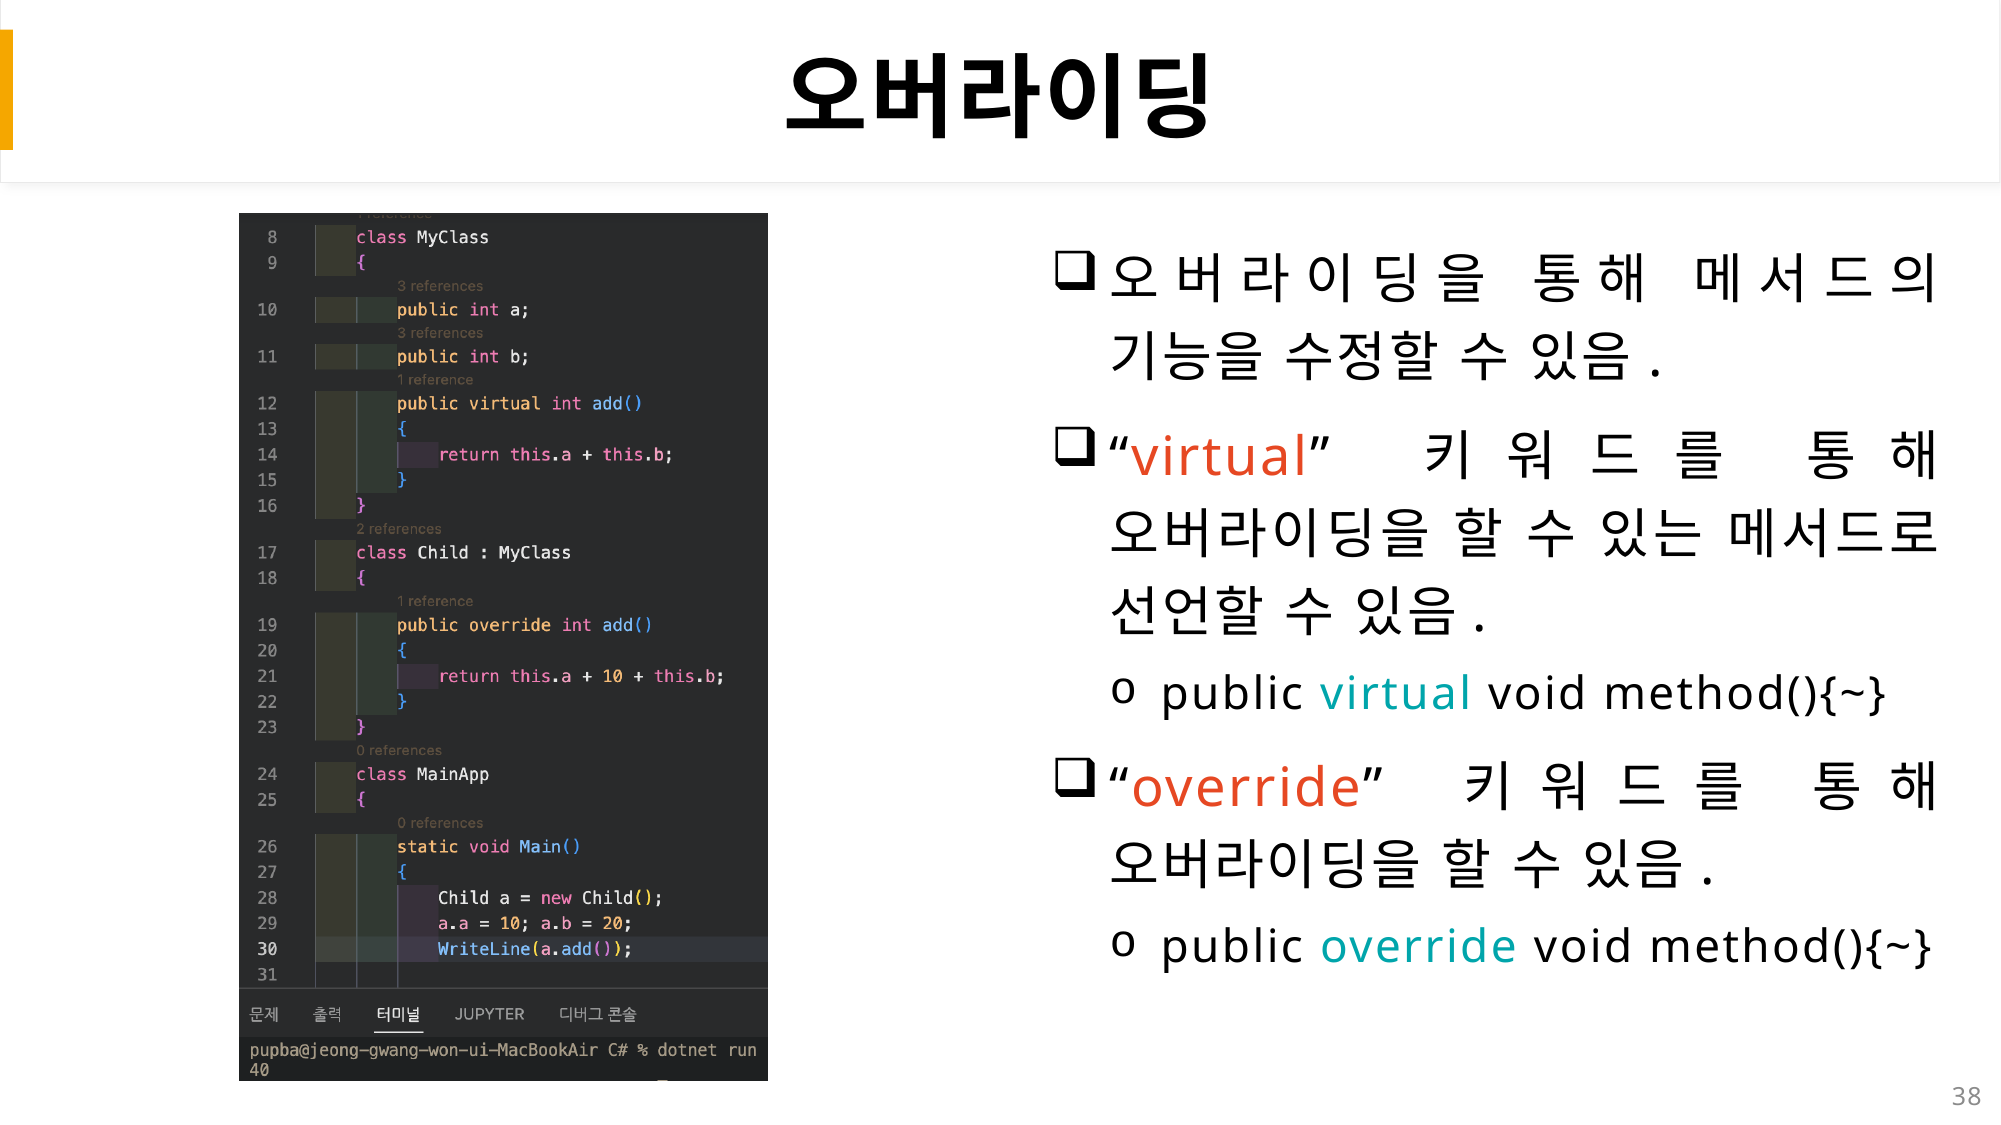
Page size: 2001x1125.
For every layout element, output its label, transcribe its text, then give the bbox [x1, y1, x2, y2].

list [239, 213, 768, 1081]
list 오버라이딩을 통해 메서드의 기능을 수정할 수 있음. “virtual” 키워드를 통해 오버라이딩을 할 수 있는 메서드로 선언할 수 있음. public virtual void method(){~} “override” 키워드를 통해 오버라이딩을 할 수 있음. public override void method(){~} [1032, 213, 1961, 1081]
title 오버라이딩 [39, 29, 1961, 150]
